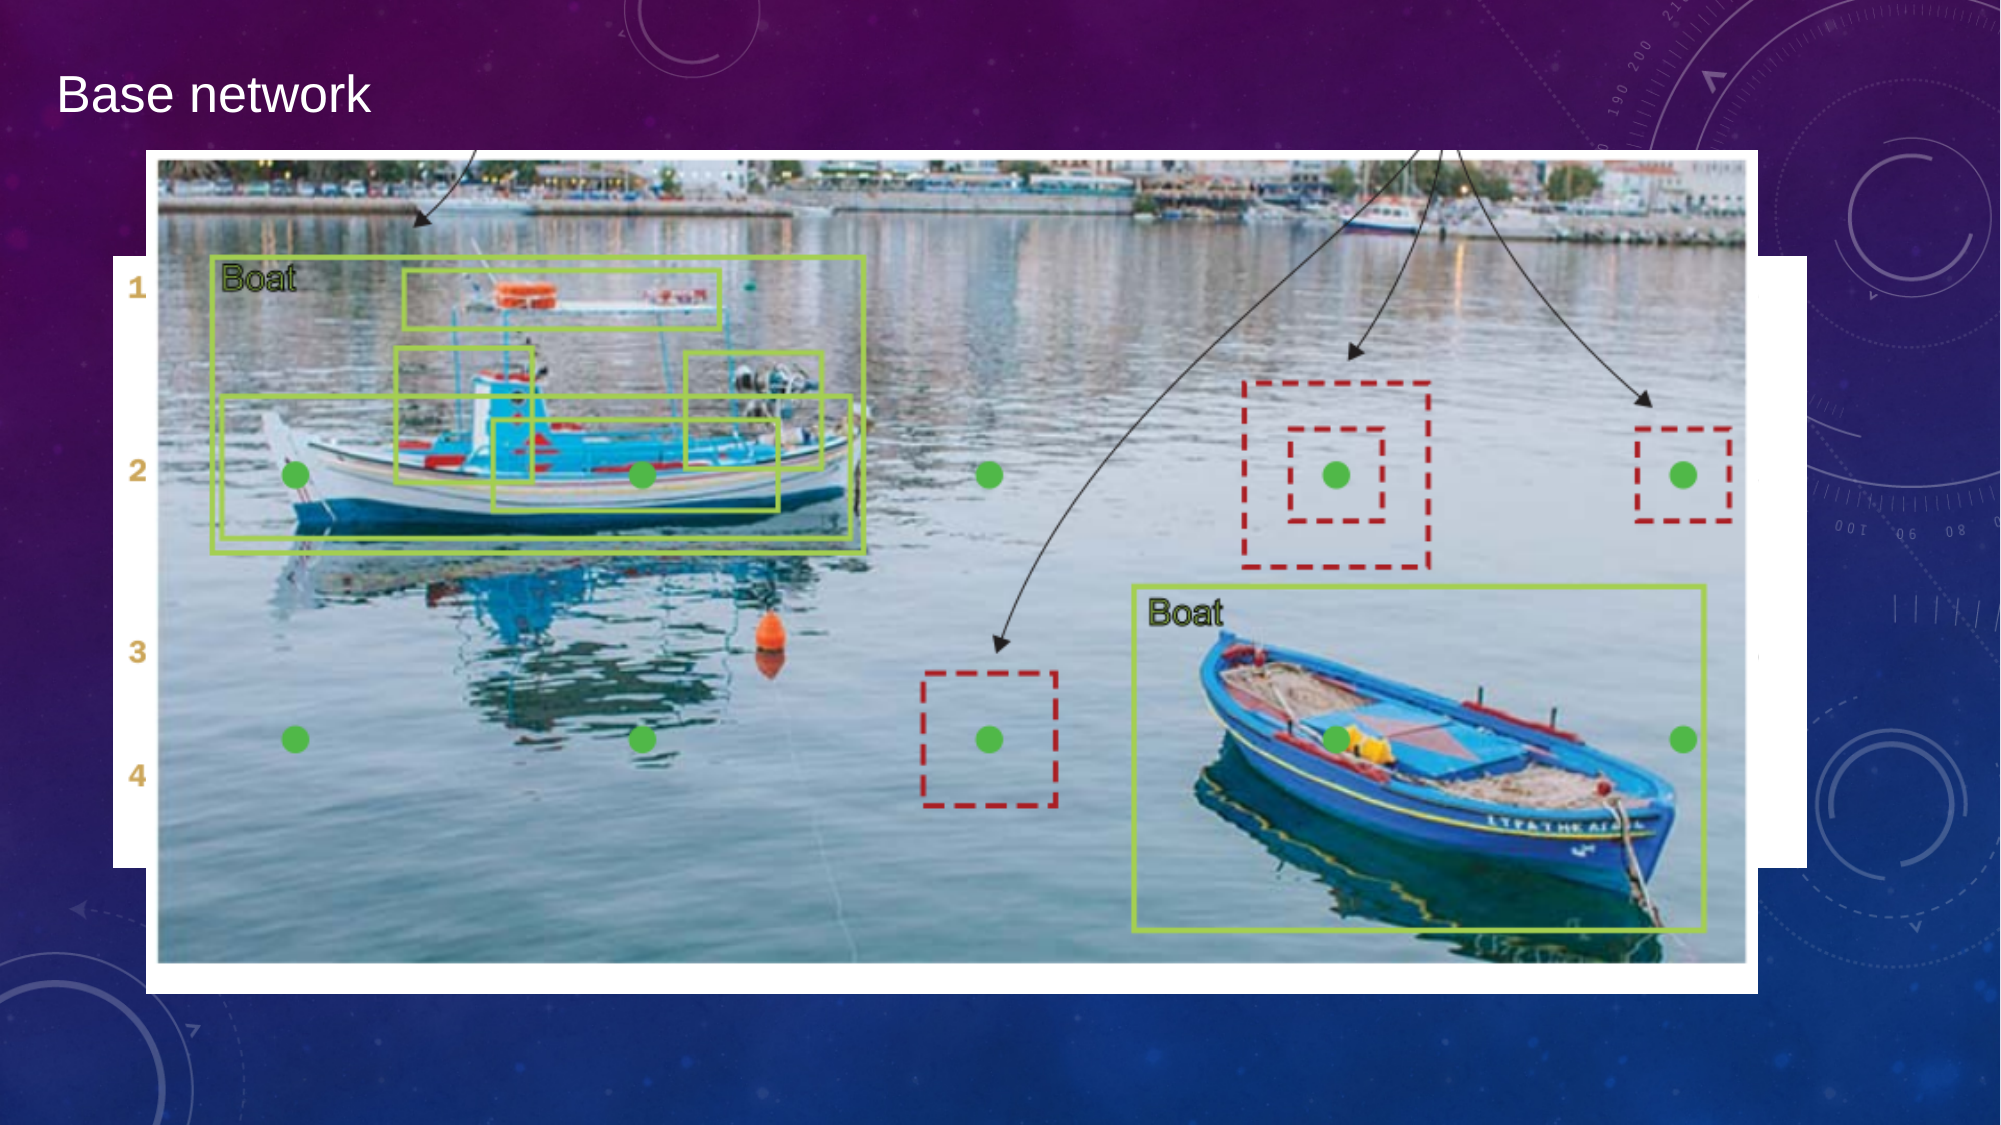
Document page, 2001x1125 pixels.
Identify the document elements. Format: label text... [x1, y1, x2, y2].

text_box [31, 128, 1722, 194]
picture [0, 0, 2001, 1125]
text_box Base network [40, 45, 765, 128]
